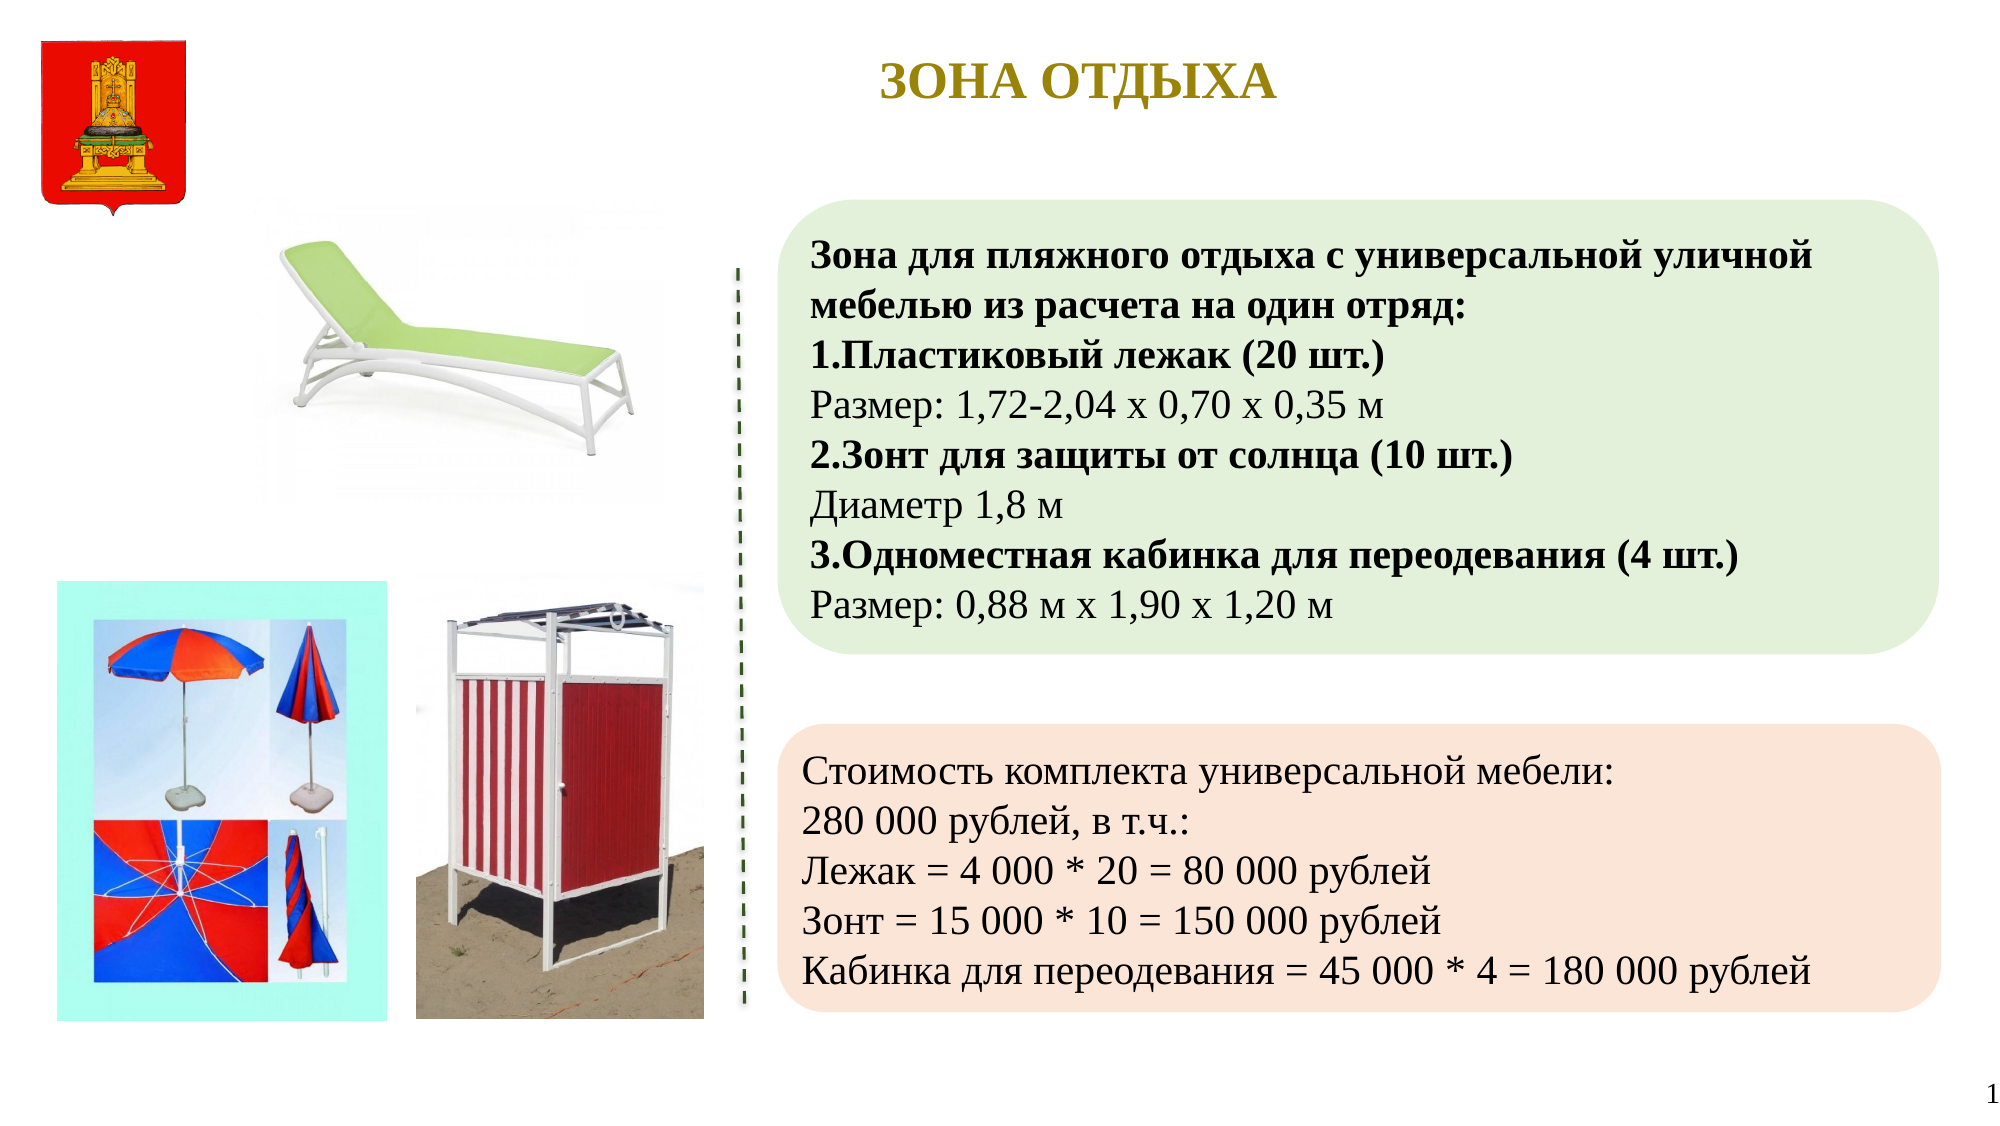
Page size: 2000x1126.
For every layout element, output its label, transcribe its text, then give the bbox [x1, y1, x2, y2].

picture [254, 197, 665, 505]
text_box Стоимость комплекта универсальной мебели: 280 000 рублей, в т.ч.: Лежак = 4 000 * 20 = 80 000 рублей Зонт = 15 000 * 10 = 150 000 рублей Кабинка для переодевания = 45 000 * 4 = 180 000 рублей [777, 723, 1942, 1013]
text_box Зона для пляжного отдыха с универсальной уличной мебелью из расчета на один отряд: 1.Пластиковый лежак (20 шт.) Размер: 1,72-2,04 х 0,70 х 0,35 м 2.Зонт для защиты от солнца (10 шт.) Диаметр 1,8 м 3.Одноместная кабинка для переодевания (4 шт.) Размер: 0,88 м х 1,90 х 1,20 м [777, 199, 1939, 655]
picture [57, 581, 387, 1021]
picture [37, 31, 196, 226]
picture [416, 572, 704, 1019]
text_box ЗОНА ОТДЫХА [215, 35, 1942, 120]
slide_number 18 [1938, 1054, 2000, 1126]
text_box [737, 263, 745, 1004]
